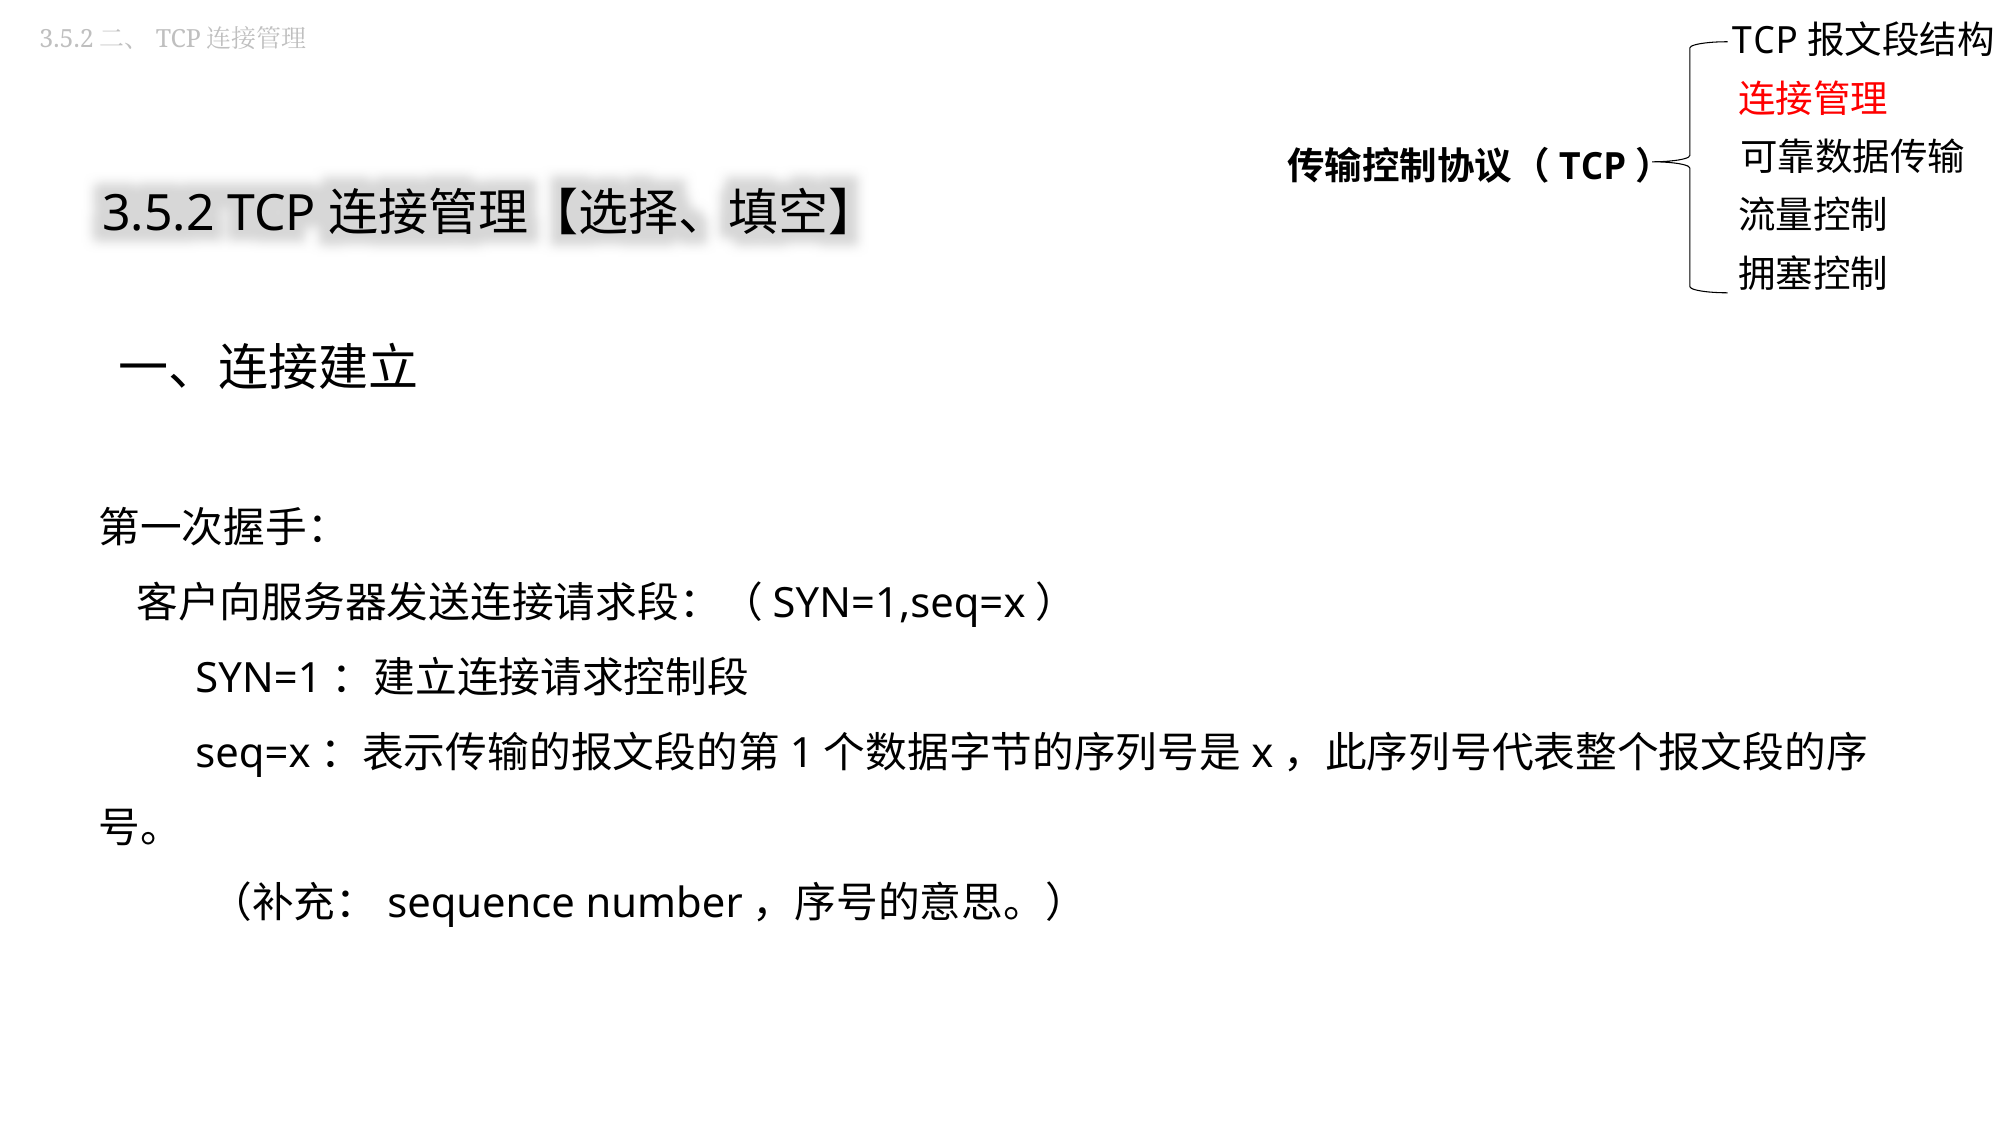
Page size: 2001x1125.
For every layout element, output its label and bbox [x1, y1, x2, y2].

text_box [103, 298, 1164, 404]
text_box [24, 14, 322, 60]
text_box [1274, 20, 2000, 306]
text_box [83, 468, 1909, 934]
text_box [83, 116, 920, 274]
